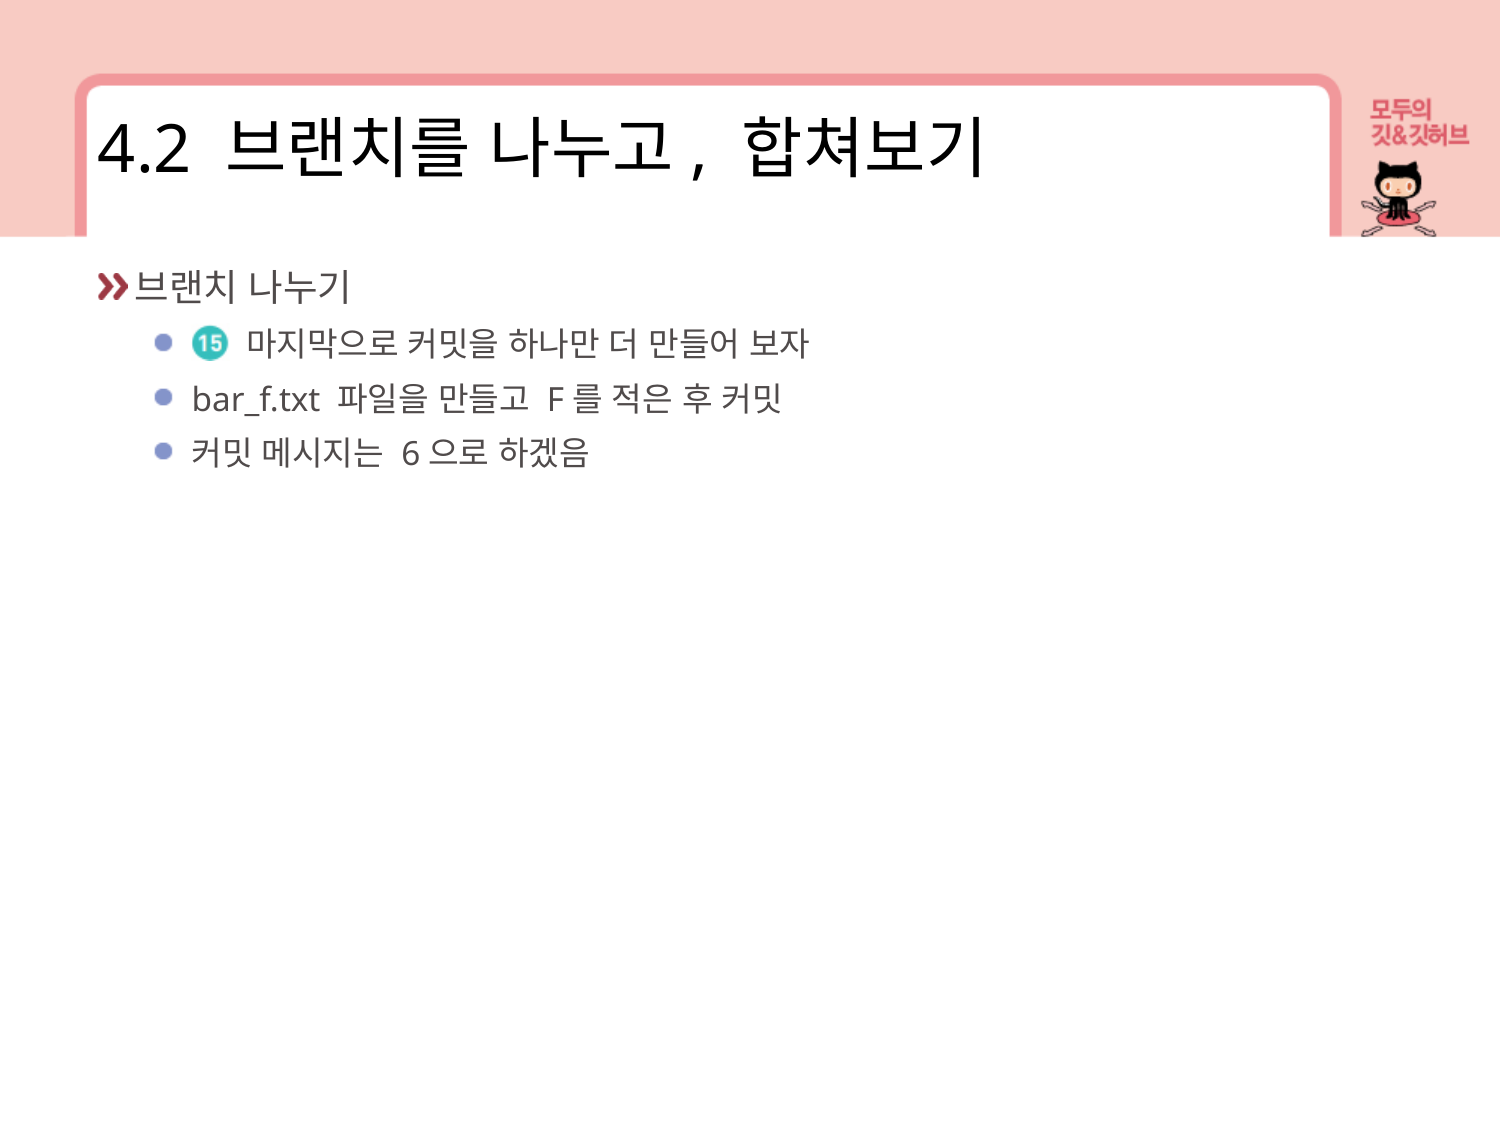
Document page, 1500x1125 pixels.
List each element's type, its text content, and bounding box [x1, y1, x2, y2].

picture [0, 0, 1500, 1125]
text_box 4.2 브랜치를 나누고, 합쳐보기 [82, 61, 1413, 193]
text_box 브랜치 나누기 마지막으로 커밋을 하나만 더 만들어 보자 bar_f.txt 파일을 만들고 F를 적은 후 커밋 커밋 메시지는 6으로 하겠음 [82, 252, 1413, 1067]
